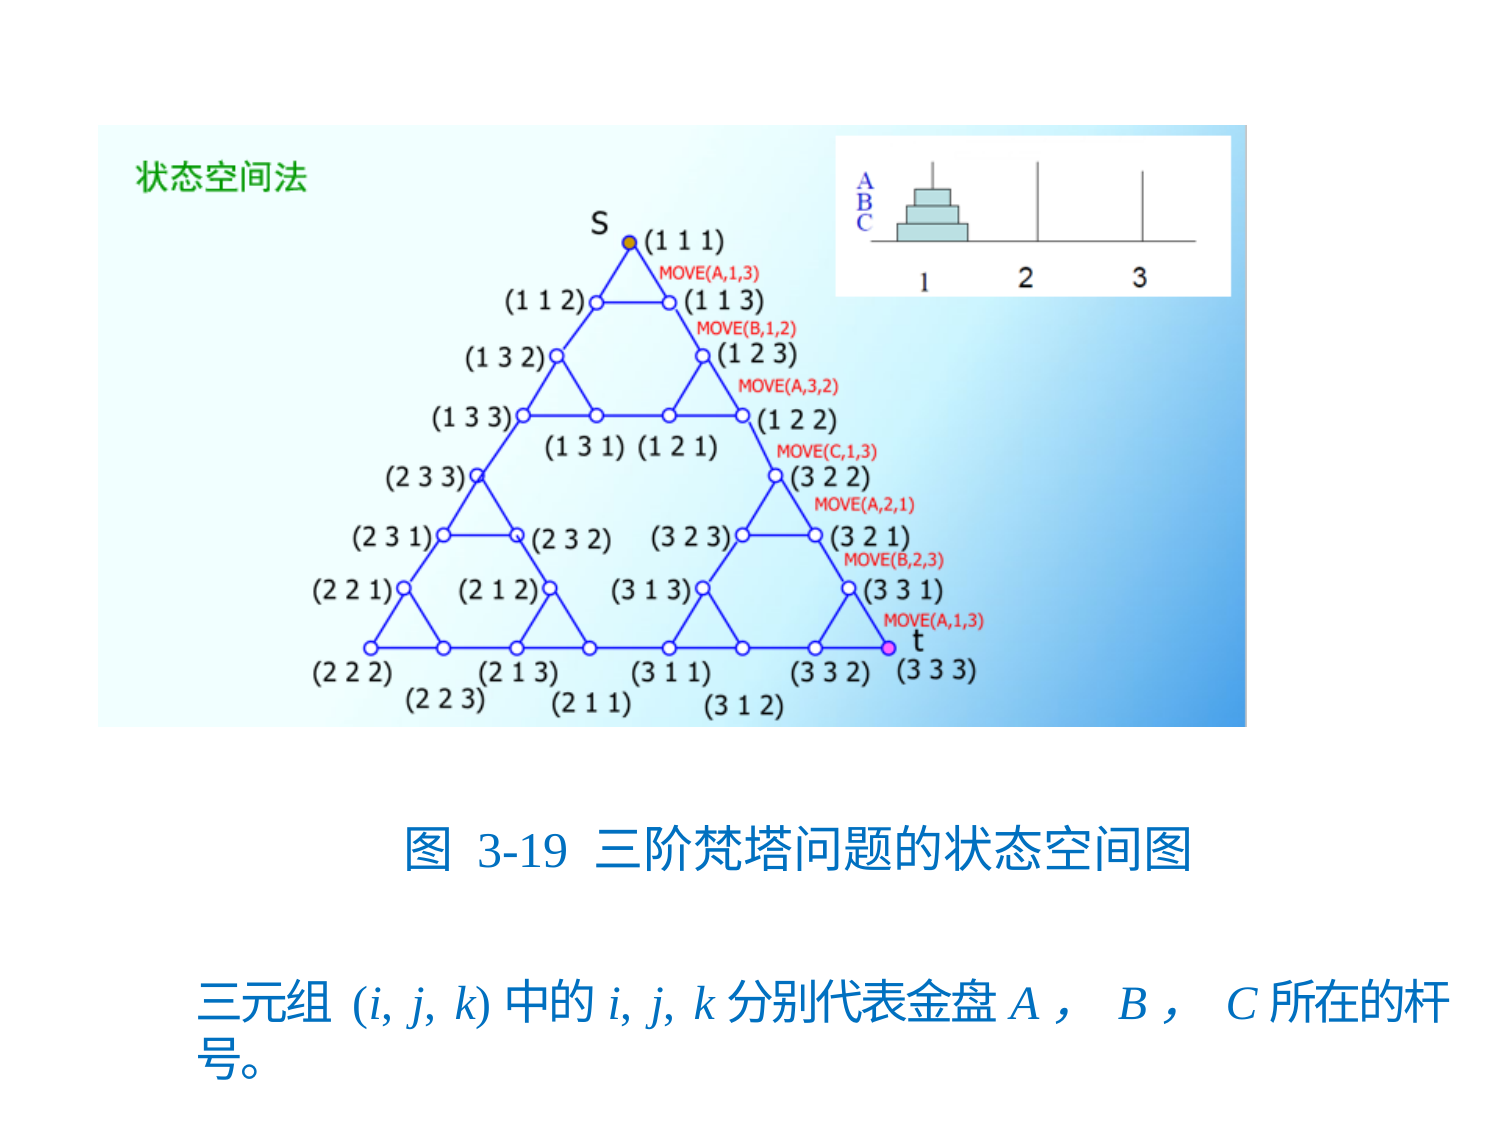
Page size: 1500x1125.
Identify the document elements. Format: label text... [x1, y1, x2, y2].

text_box 三元组 (i, j, k)中的i, j, k分别代表金盘A， B， C所在的杆号。 [181, 964, 1500, 1094]
text_box 图 3-19 三阶梵塔问题的状态空间图 [388, 810, 1220, 886]
picture [97, 124, 1248, 728]
